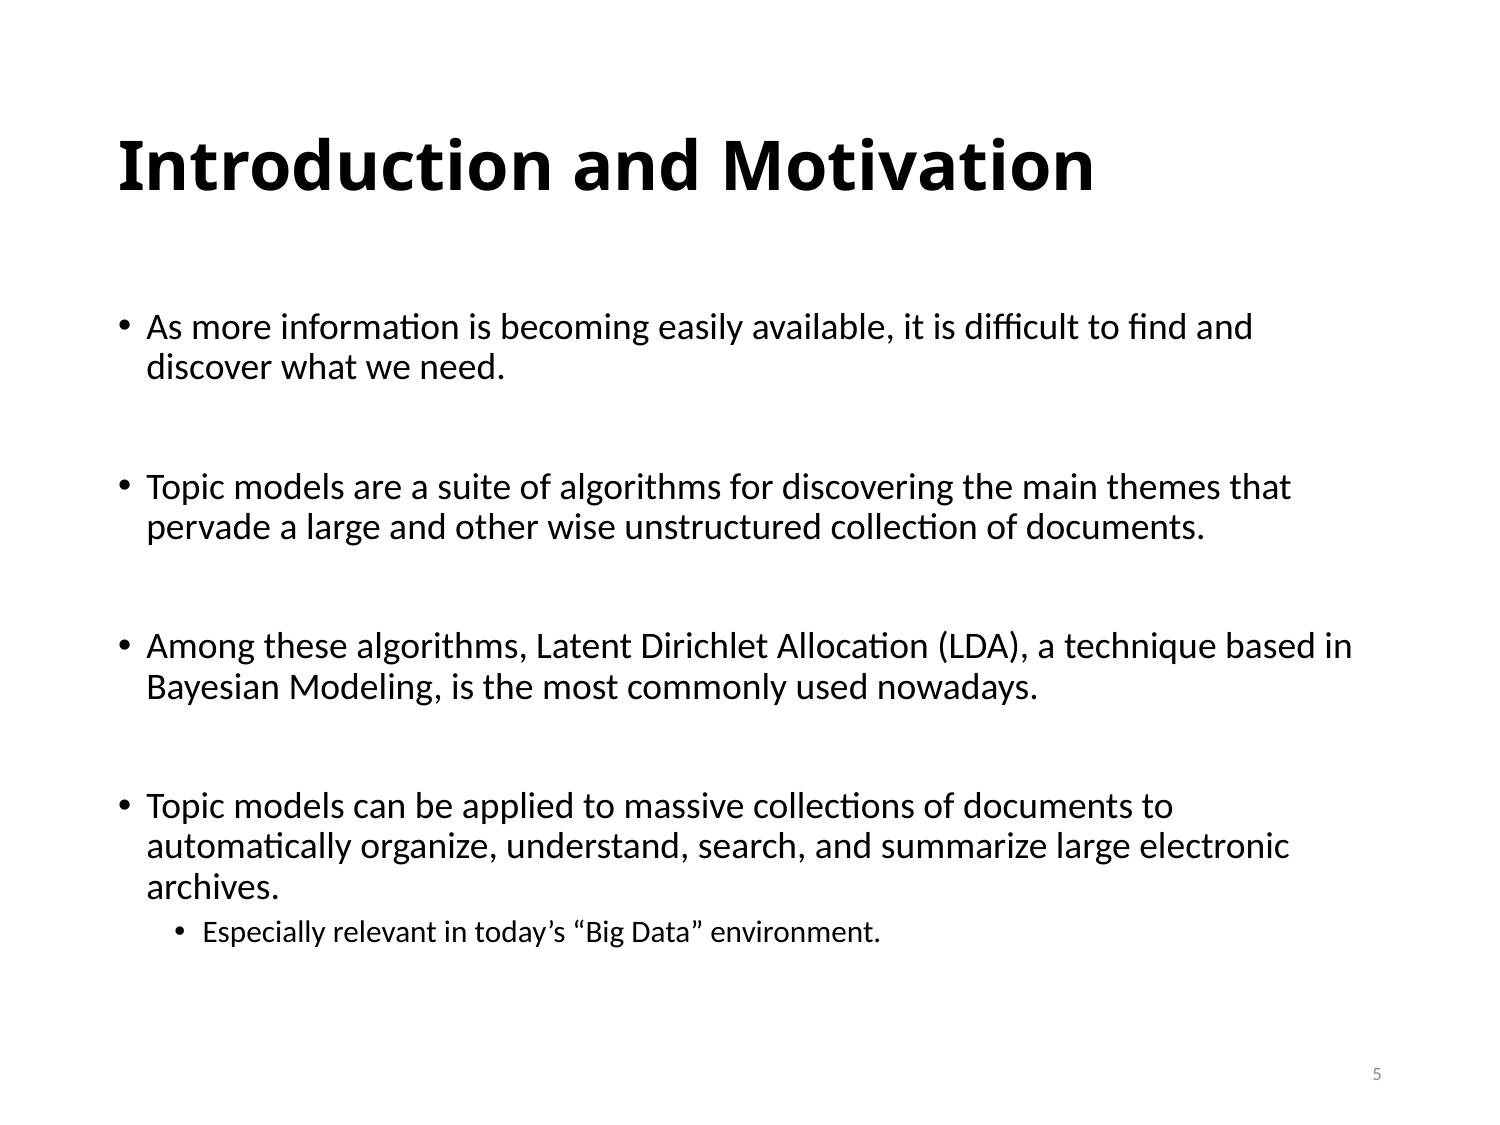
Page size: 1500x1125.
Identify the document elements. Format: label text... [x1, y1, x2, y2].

slide_number 5 [1059, 1042, 1397, 1103]
title Introduction and Motivation [103, 59, 1397, 278]
list As more information is becoming easily available, it is difficult to find and discover what we need. Topic models are a suite of algorithms for discovering the main themes that pervade a large and other wise unstructured collection of documents. Among these algorithms, Latent Dirichlet Allocation (LDA), a technique based in Bayesian Modeling, is the most commonly used nowadays. Topic models can be applied to massive collections of documents to automatically organize, understand, search, and summarize large electronic archives. Especially relevant in today’s “Big Data” environment. [103, 299, 1397, 1014]
